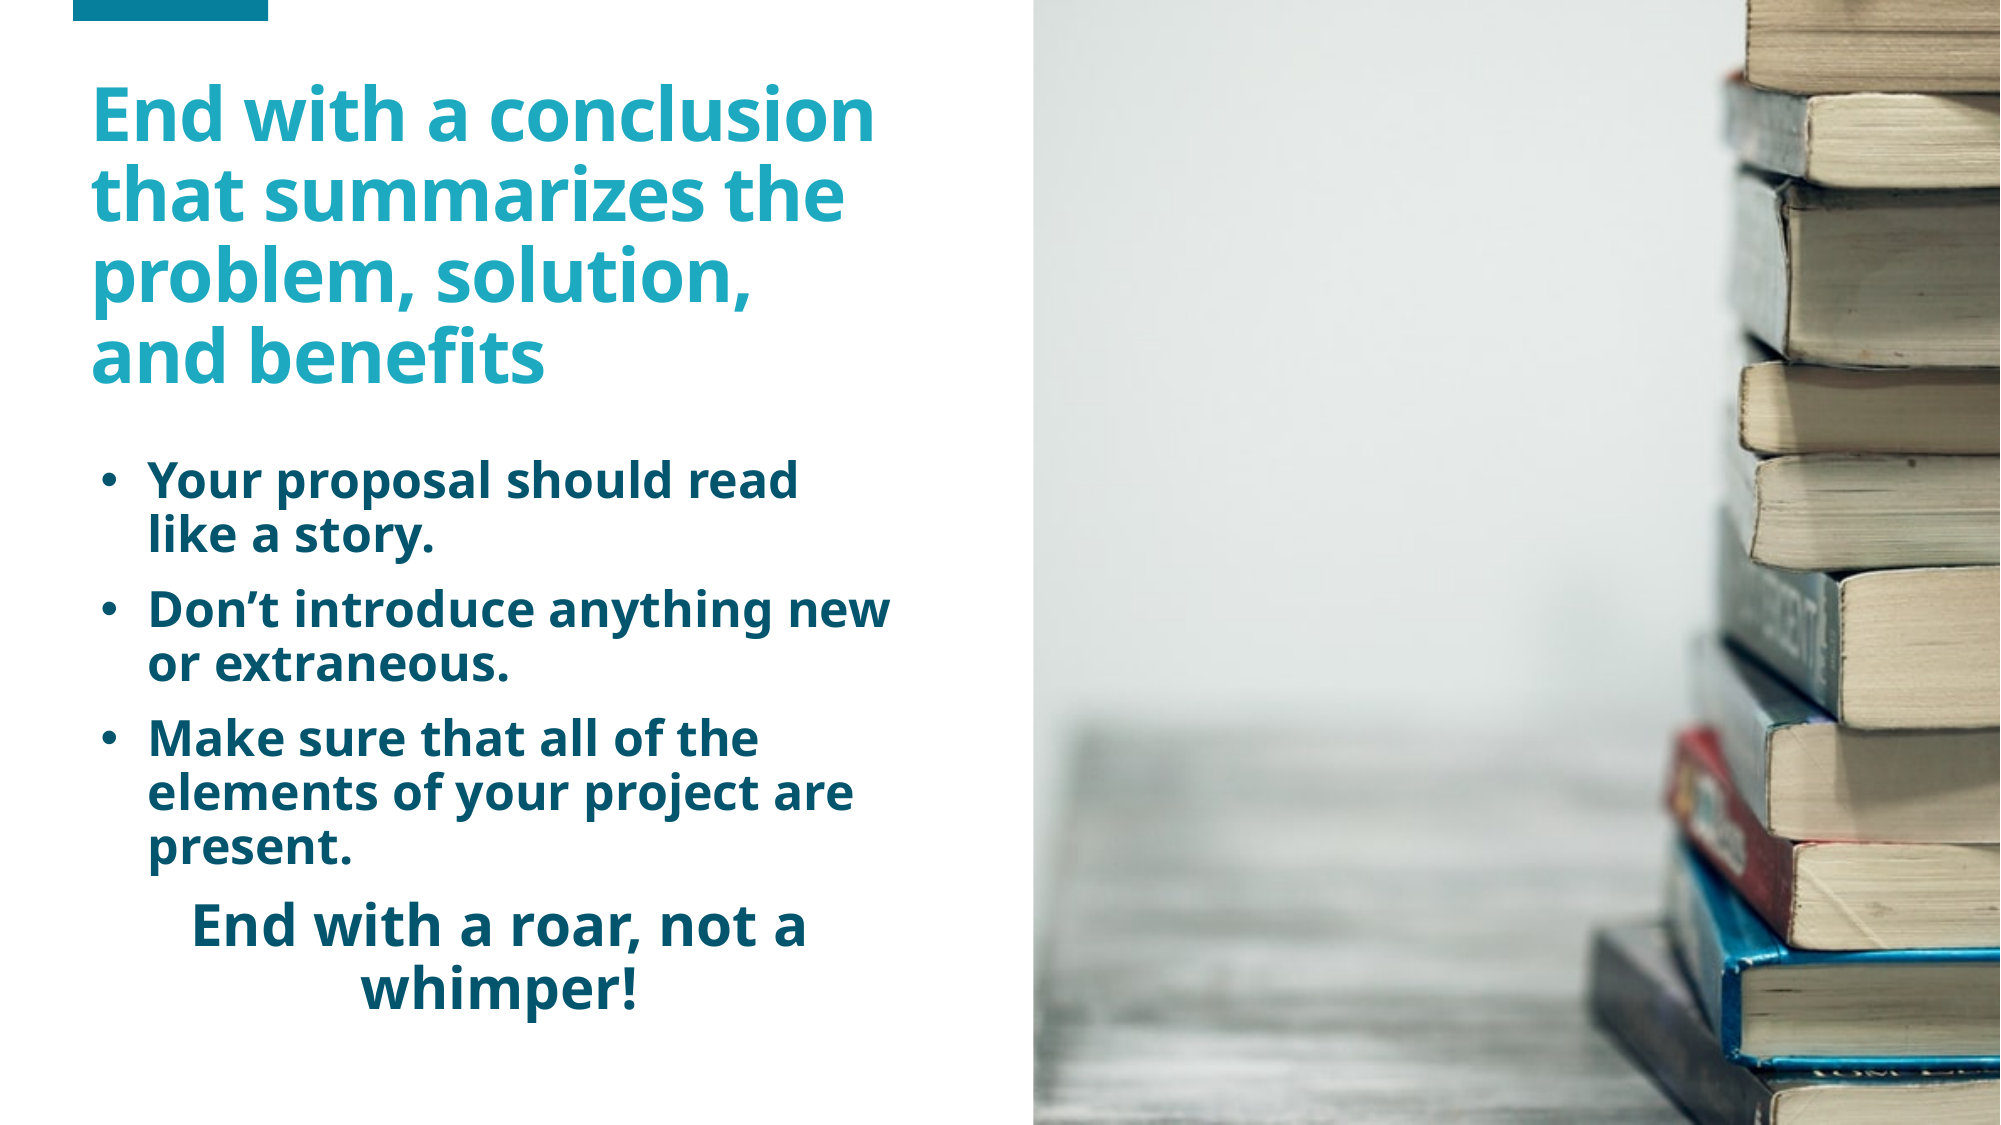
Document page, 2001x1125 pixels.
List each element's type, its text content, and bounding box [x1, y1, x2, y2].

title End with a conclusion that summarizes the problem, solution, and benefits [75, 67, 924, 410]
list Your proposal should read like a story. Don’t introduce anything new or extraneous. Make sure that all of the elements of your project are present. End with a roar, not a whimper! [85, 448, 914, 549]
picture [1033, 0, 2000, 1125]
